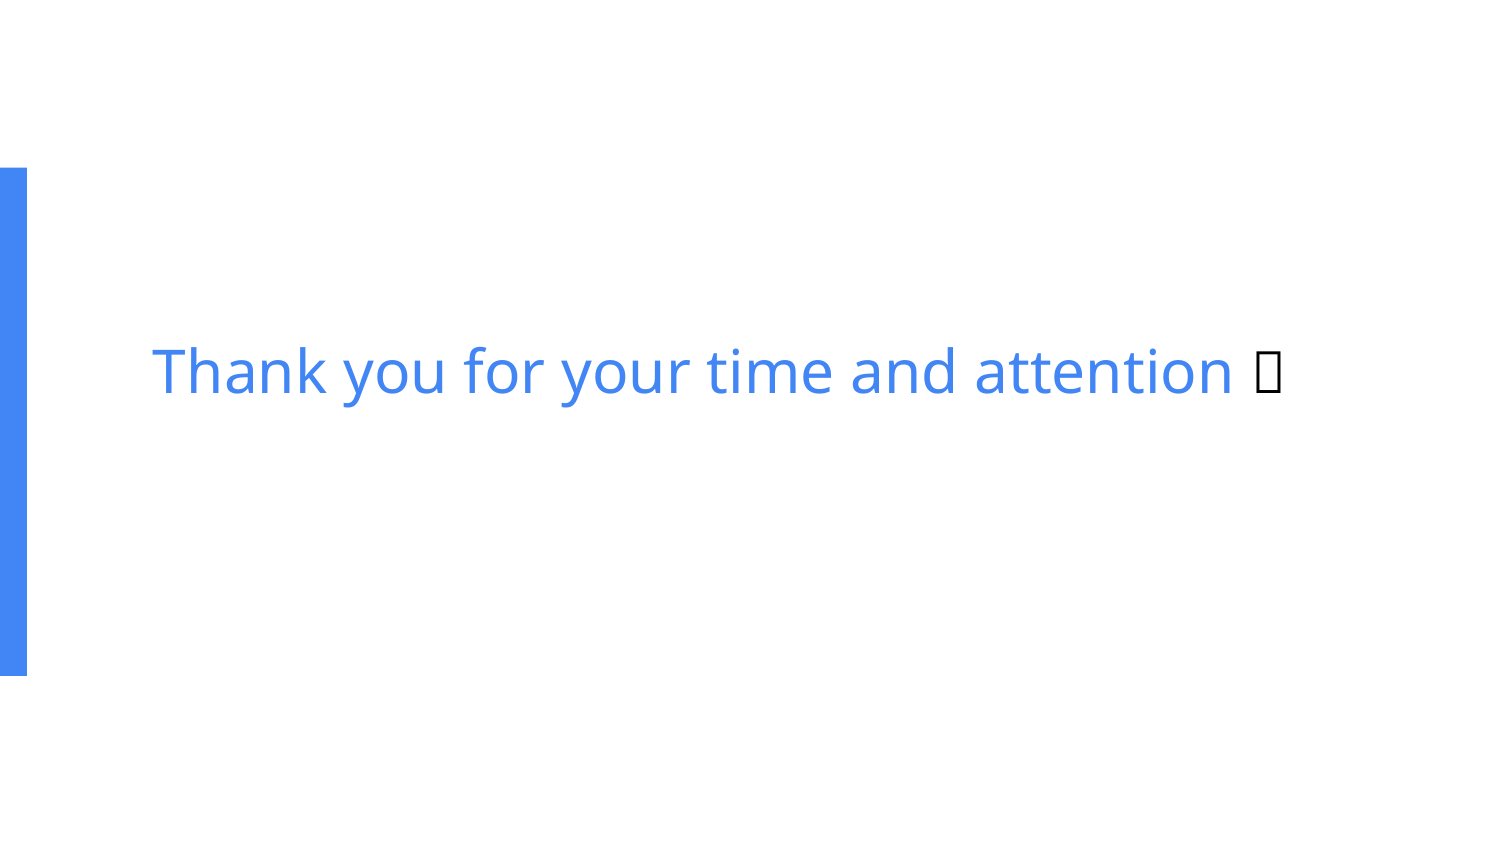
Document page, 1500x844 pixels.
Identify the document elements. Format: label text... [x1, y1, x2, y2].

text_box [0, 167, 27, 676]
text_box Thank you for your time and attention 🙂 [138, 318, 1362, 421]
